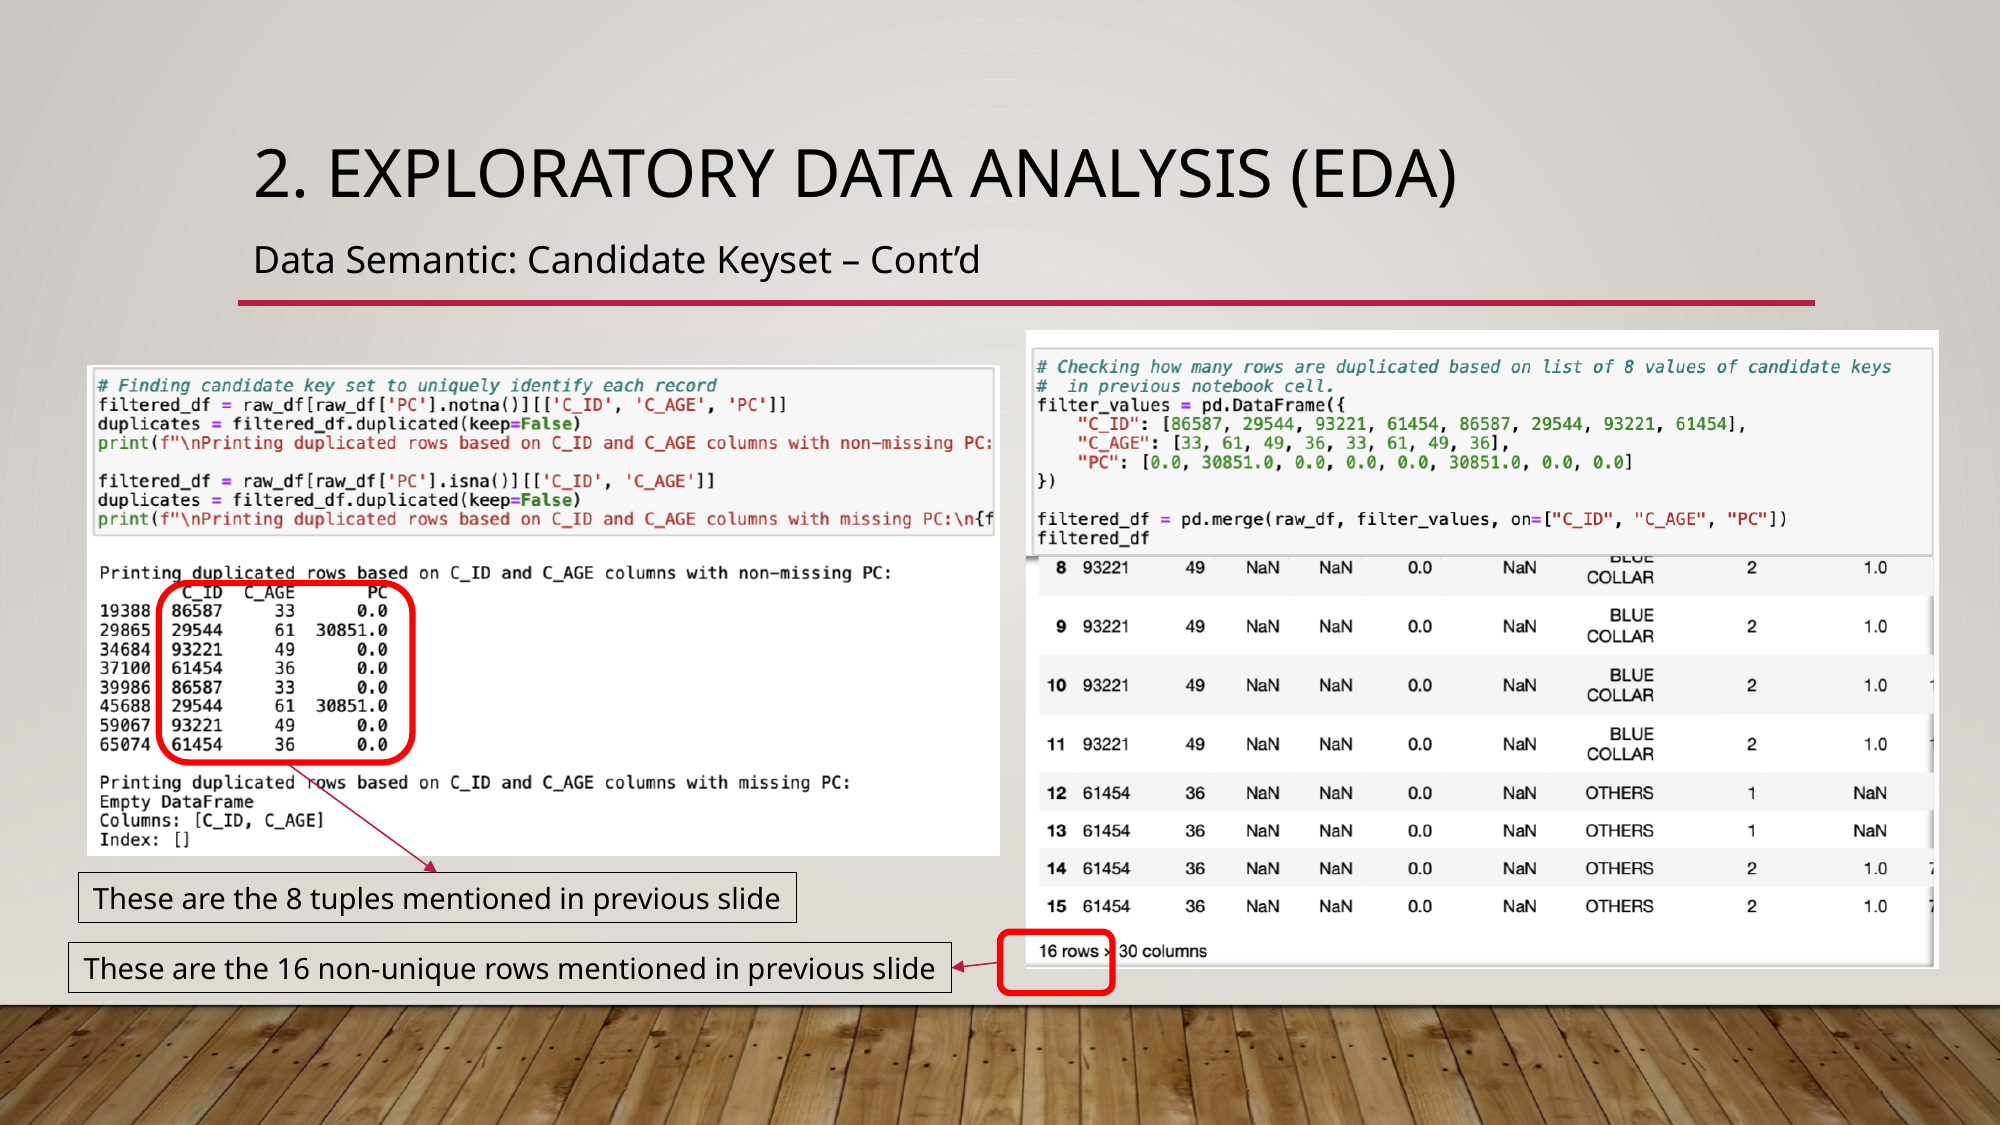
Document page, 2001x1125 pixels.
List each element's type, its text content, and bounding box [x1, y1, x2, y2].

text_box These are the 8 tuples mentioned in previous slide [78, 872, 797, 923]
text_box These are the 16 non-unique rows mentioned in previous slide [68, 942, 952, 993]
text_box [285, 762, 438, 873]
picture [0, 1005, 2000, 1125]
title 2. Exploratory Data Analysis (EDA) [238, 131, 1814, 305]
picture [86, 365, 1001, 857]
picture [1025, 330, 1940, 969]
text_box [998, 930, 1114, 995]
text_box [899, 962, 1001, 969]
text_box Data Semantic: Candidate Keyset – Cont’d [238, 228, 1387, 288]
